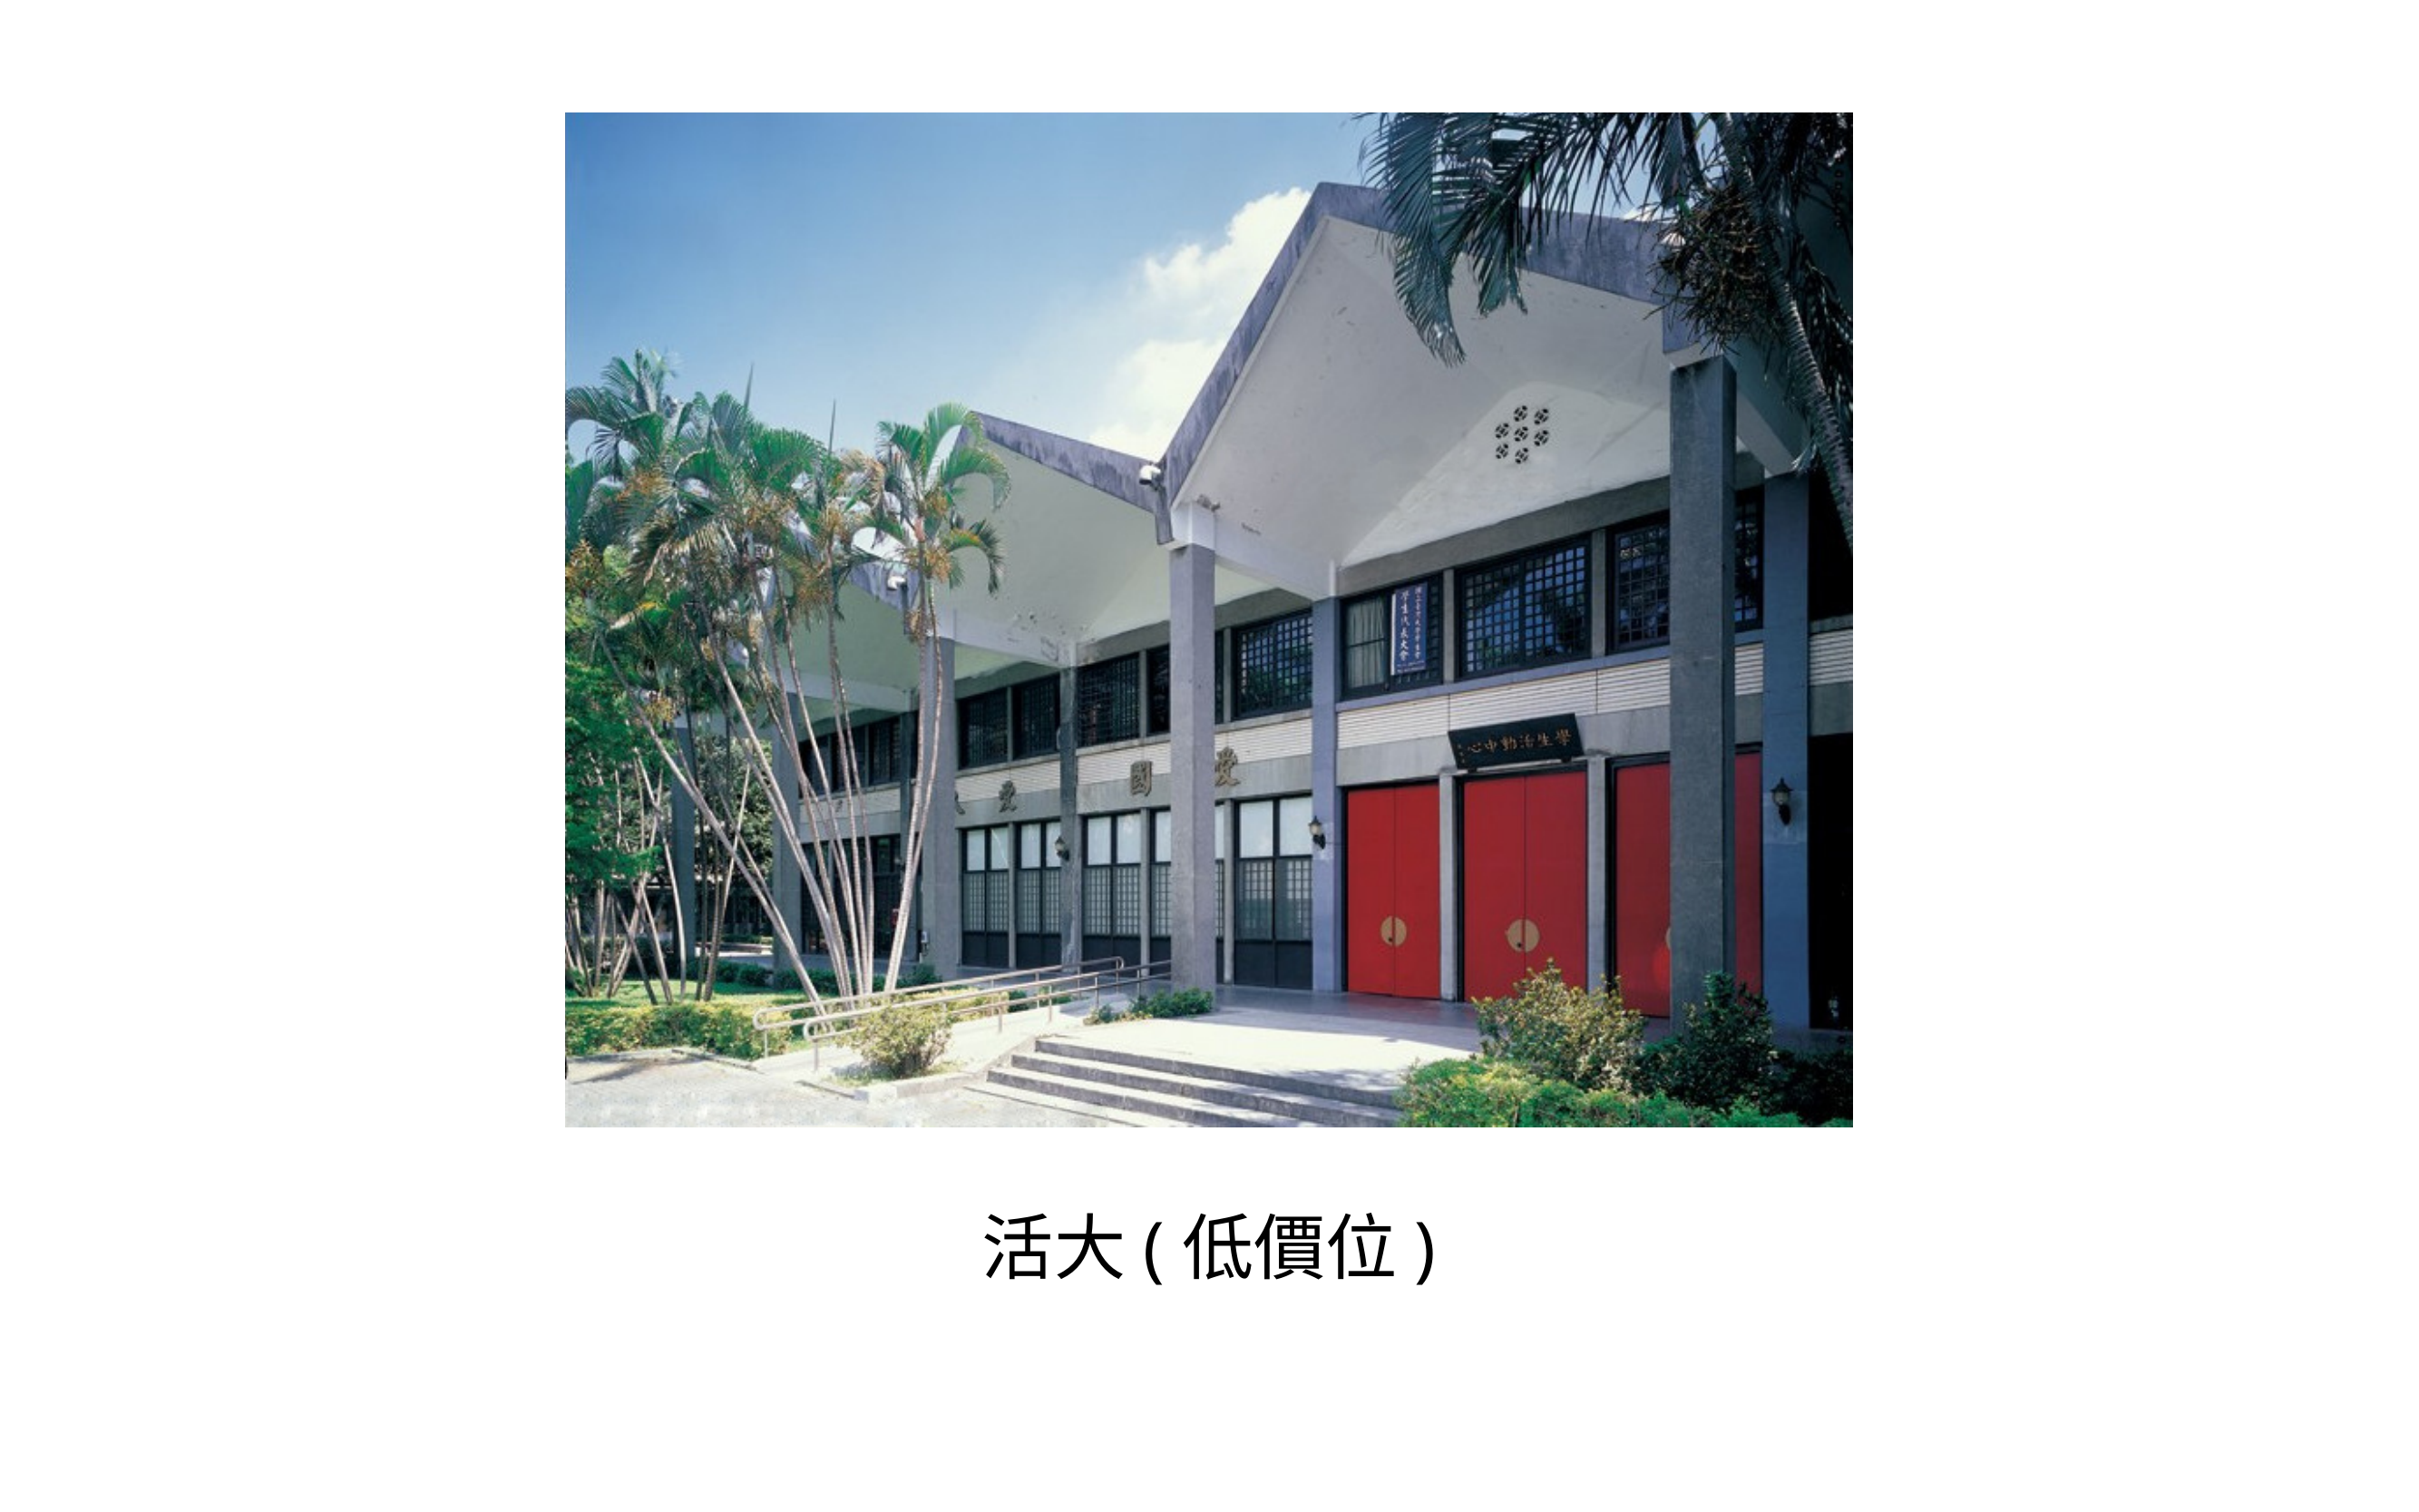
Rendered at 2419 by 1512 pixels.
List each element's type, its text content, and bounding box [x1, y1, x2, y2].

subtitle 活大(低價位) [479, 1195, 1940, 1354]
picture [565, 112, 1854, 1127]
